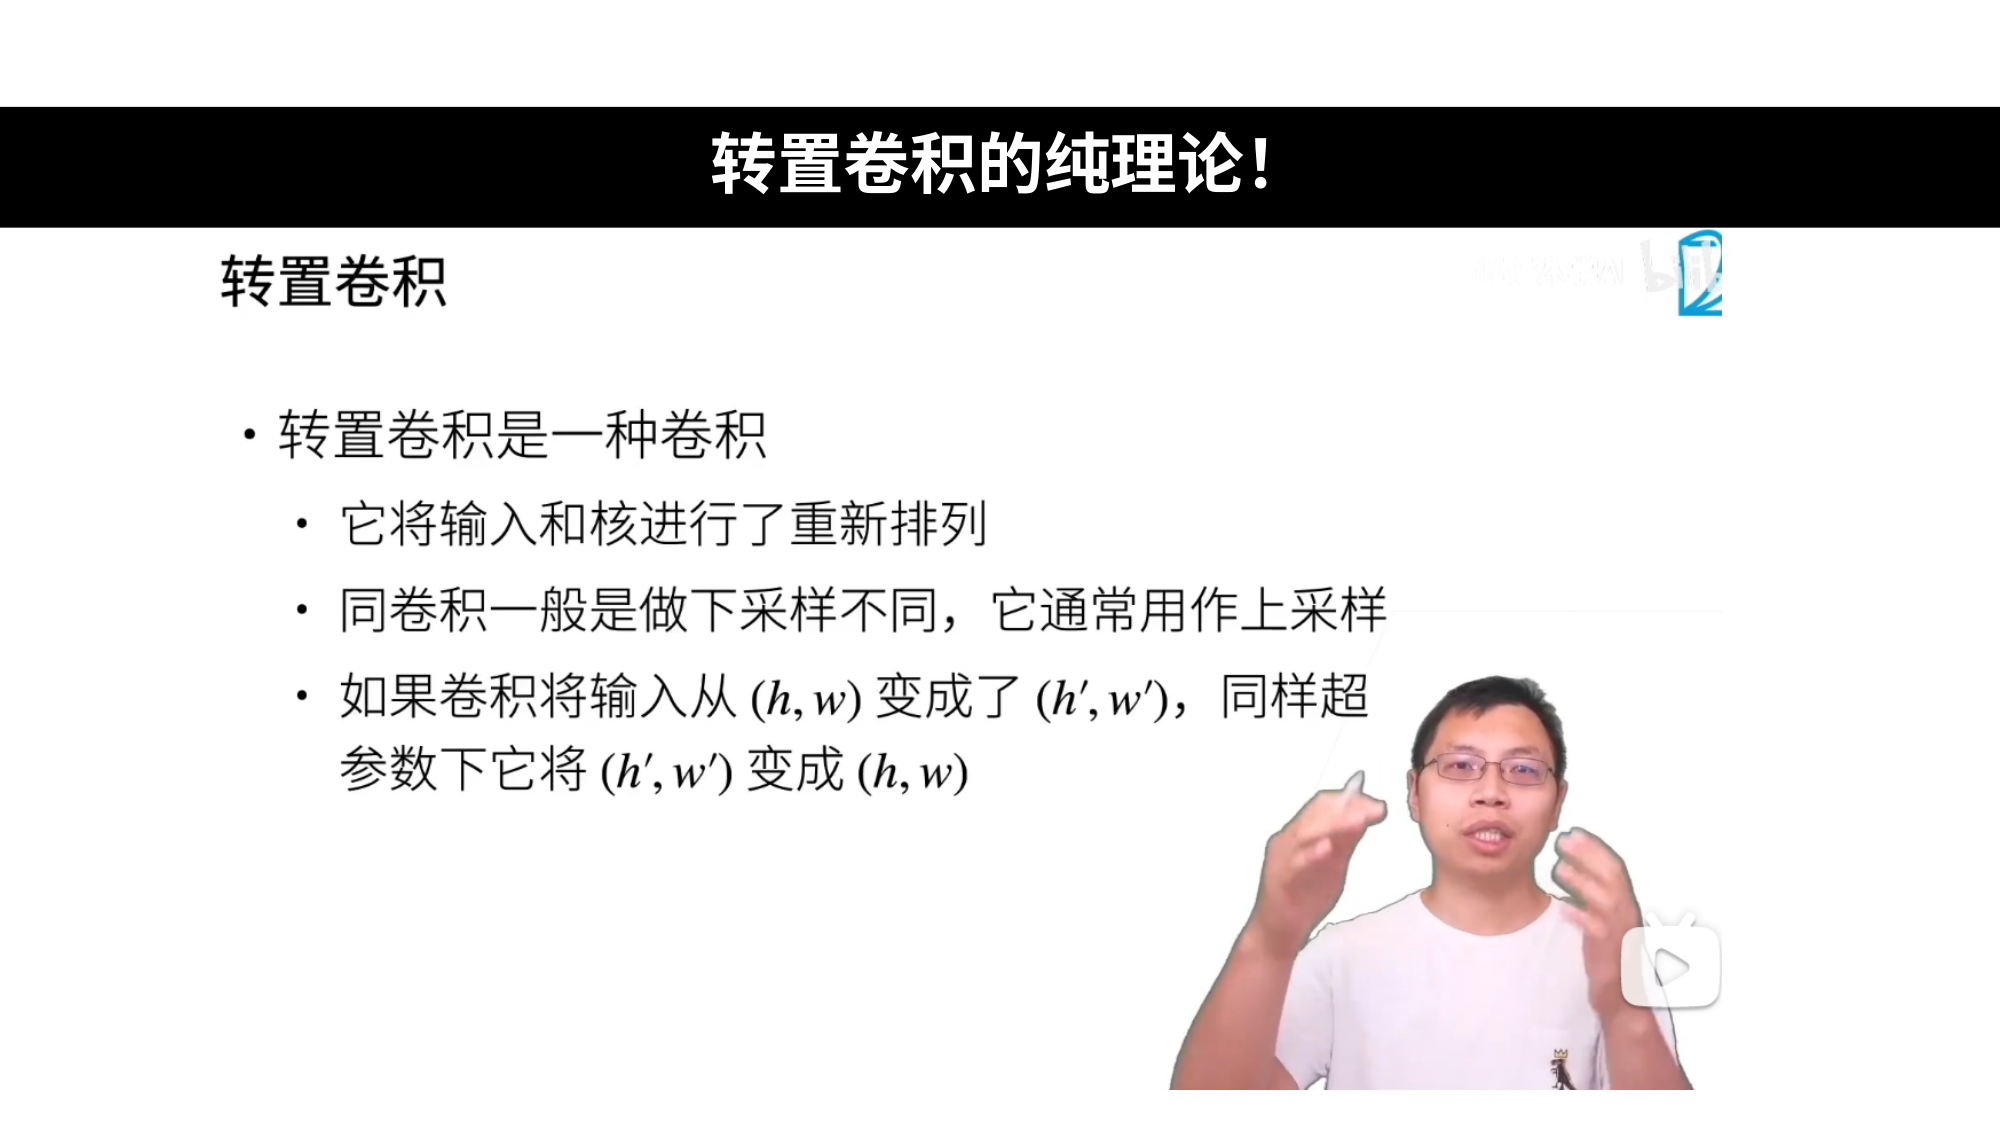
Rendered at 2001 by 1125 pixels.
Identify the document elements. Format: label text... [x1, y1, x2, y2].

text_box [1722, 106, 2000, 229]
text_box [0, 106, 191, 229]
text_box 转置卷积的纯理论！ [91, 105, 1931, 228]
picture [191, 228, 1722, 1090]
